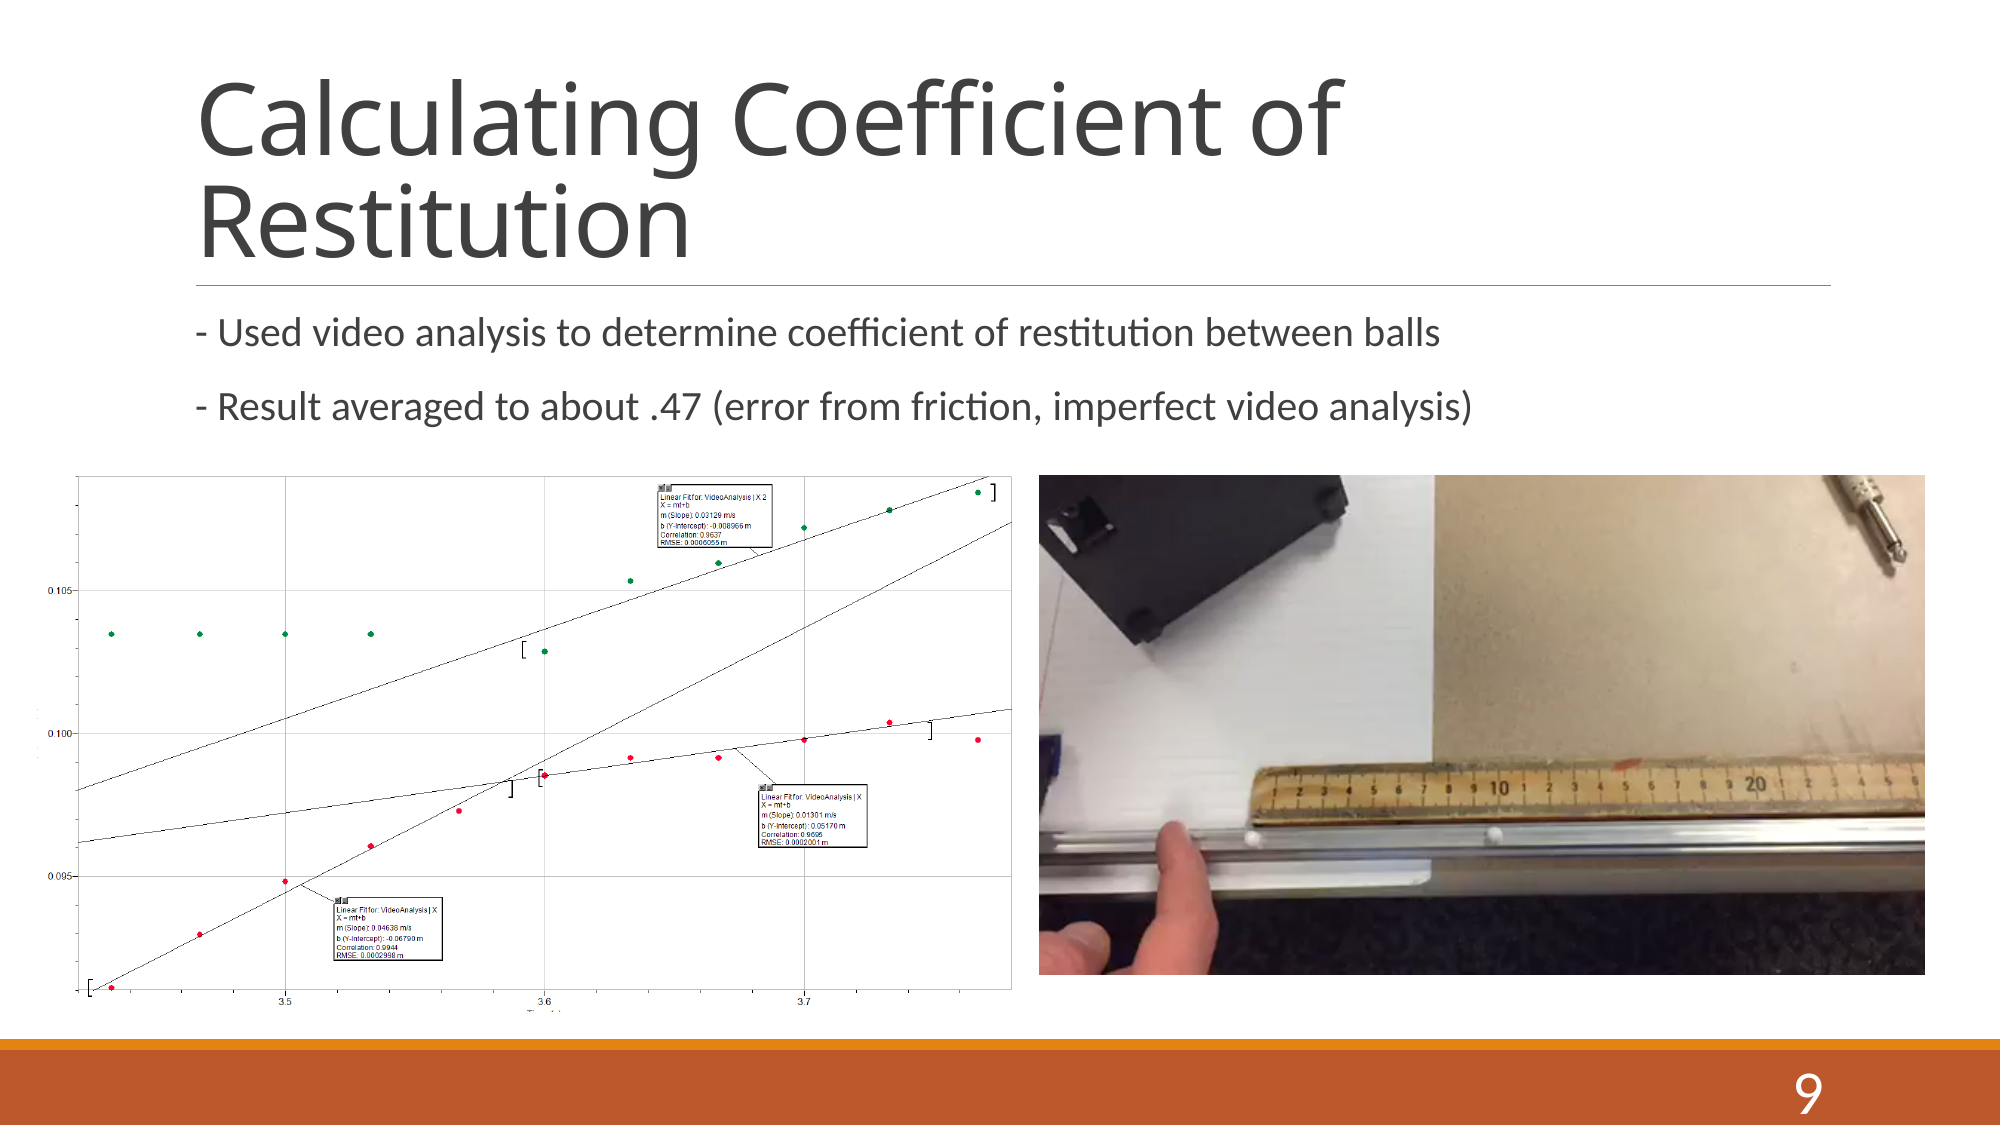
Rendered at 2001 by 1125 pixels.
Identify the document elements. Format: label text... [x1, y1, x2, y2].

slide_number 9 [1624, 1059, 1840, 1120]
list - Used video analysis to determine coefficient of restitution between balls - Result averaged to about .47 (error from friction, imperfect video analysis) [180, 302, 1830, 963]
title Calculating Coefficient of Restitution [180, 47, 1830, 285]
picture [36, 474, 1020, 1013]
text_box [1037, 474, 1927, 976]
